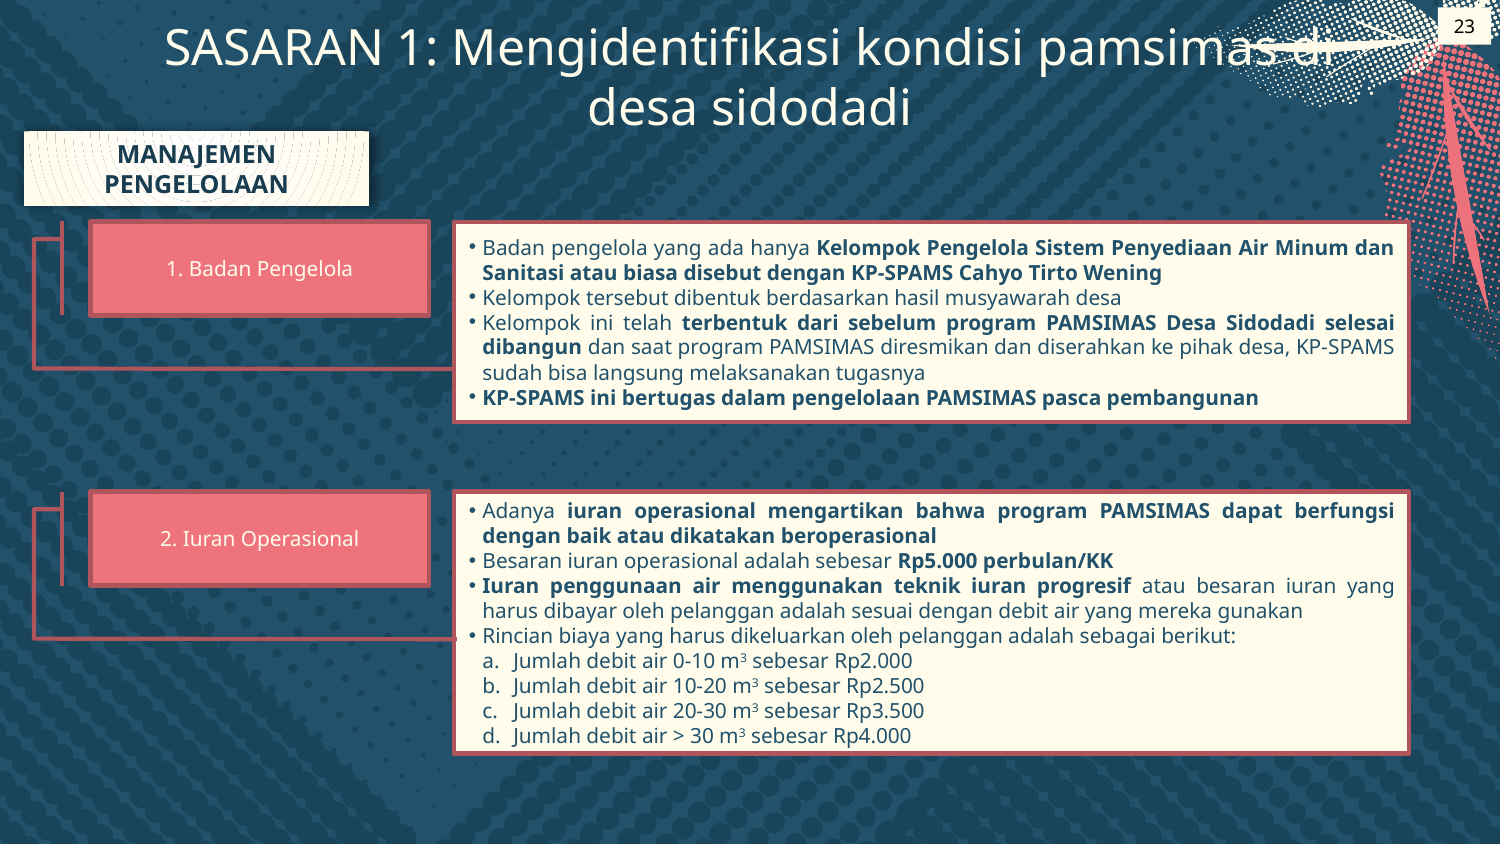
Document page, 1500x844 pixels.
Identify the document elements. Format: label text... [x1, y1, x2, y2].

text_box MANAJEMEN PENGELOLAAN [24, 131, 369, 206]
text_box 2. Iuran Operasional [31, 491, 457, 642]
text_box Adanya iuran operasional mengartikan bahwa program PAMSIMAS dapat berfungsi dengan baik atau dikatakan beroperasional Besaran iuran operasional adalah sebesar Rp5.000 perbulan/KK Iuran penggunaan air menggunakan teknik iuran progresif atau besaran iuran yang harus dibayar oleh pelanggan adalah sesuai dengan debit air yang mereka gunakan Rincian biaya yang harus dikeluarkan oleh pelanggan adalah sebagai berikut: Jumlah debit air 0-10 m3 sebesar Rp2.000 Jumlah debit air 10-20 m3 sebesar Rp2.500 Jumlah debit air 20-30 m3 sebesar Rp3.500 Jumlah debit air > 30 m3 sebesar Rp4.000 [452, 489, 1411, 756]
text_box 2. Iuran Operasional [88, 489, 431, 588]
picture [0, 0, 1500, 844]
text_box Badan pengelola yang ada hanya Kelompok Pengelola Sistem Penyediaan Air Minum dan Sanitasi atau biasa disebut dengan KP-SPAMS Cahyo Tirto Wening Kelompok tersebut dibentuk berdasarkan hasil musyawarah desa Kelompok ini telah terbentuk dari sebelum program PAMSIMAS Desa Sidodadi selesai dibangun dan saat program PAMSIMAS diresmikan dan diserahkan ke pihak desa, KP-SPAMS sudah bisa langsung melaksanakan tugasnya KP-SPAMS ini bertugas dalam pengelolaan PAMSIMAS pasca pembangunan [452, 220, 1411, 424]
text_box 1. Badan Pengelola [31, 221, 452, 372]
text_box 23 [1437, 7, 1492, 45]
title SASARAN 1: Mengidentifikasi kondisi pamsimas di desa sidodadi [118, 0, 1382, 95]
text_box 1. Badan Pengelola [88, 219, 431, 318]
